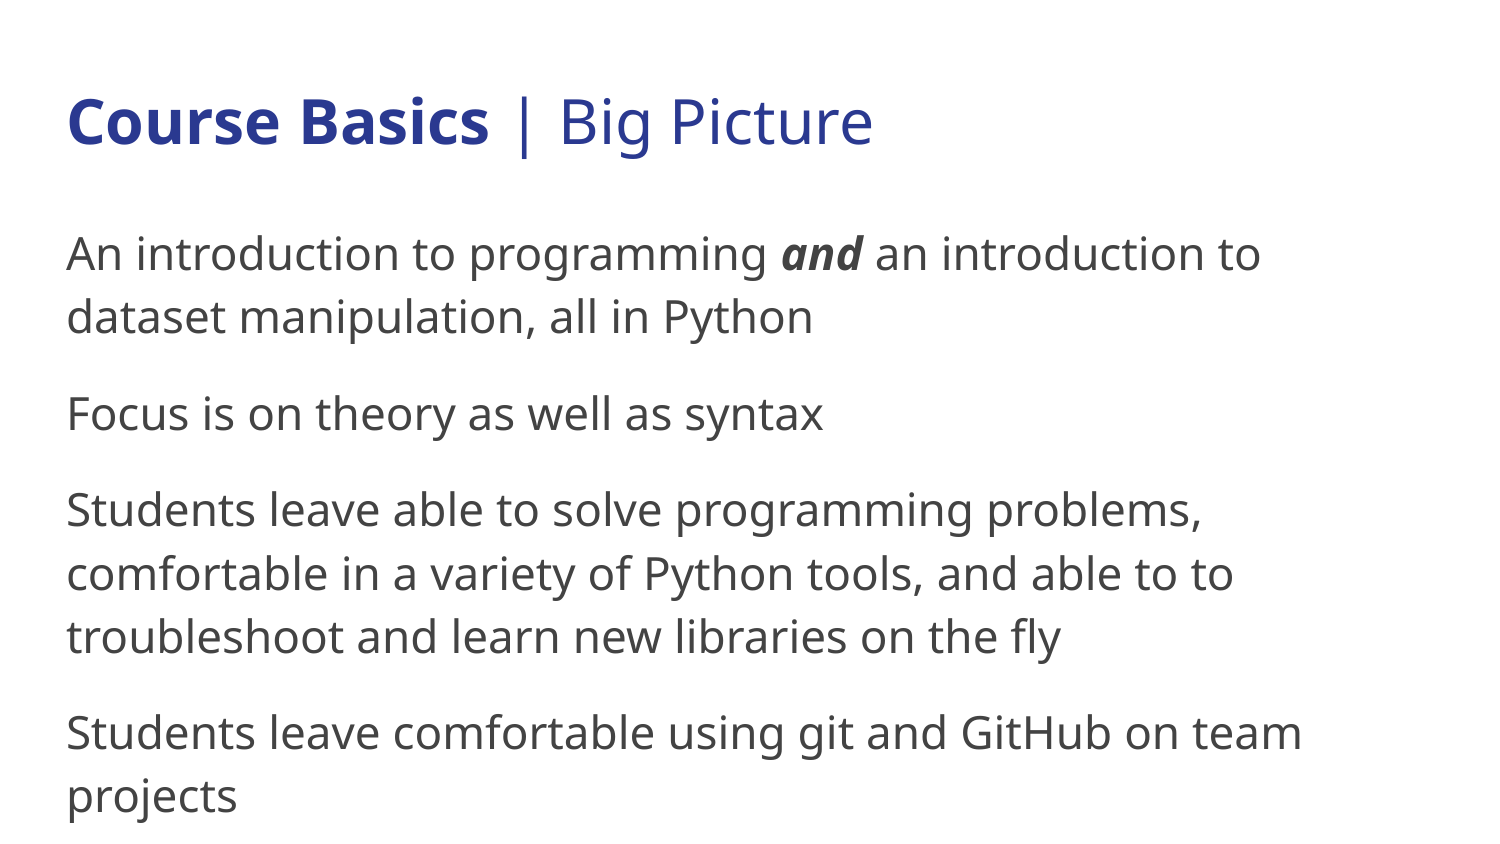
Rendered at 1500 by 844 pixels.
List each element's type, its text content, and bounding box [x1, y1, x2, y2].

title Course Basics | Big Picture [51, 67, 1449, 167]
list An introduction to programming and an introduction to dataset manipulation, all in Python Focus is on theory as well as syntax Students leave able to solve programming problems, comfortable in a variety of Python tools, and able to to troubleshoot and learn new libraries on the fly Students leave comfortable using git and GitHub on team projects [51, 201, 1449, 750]
